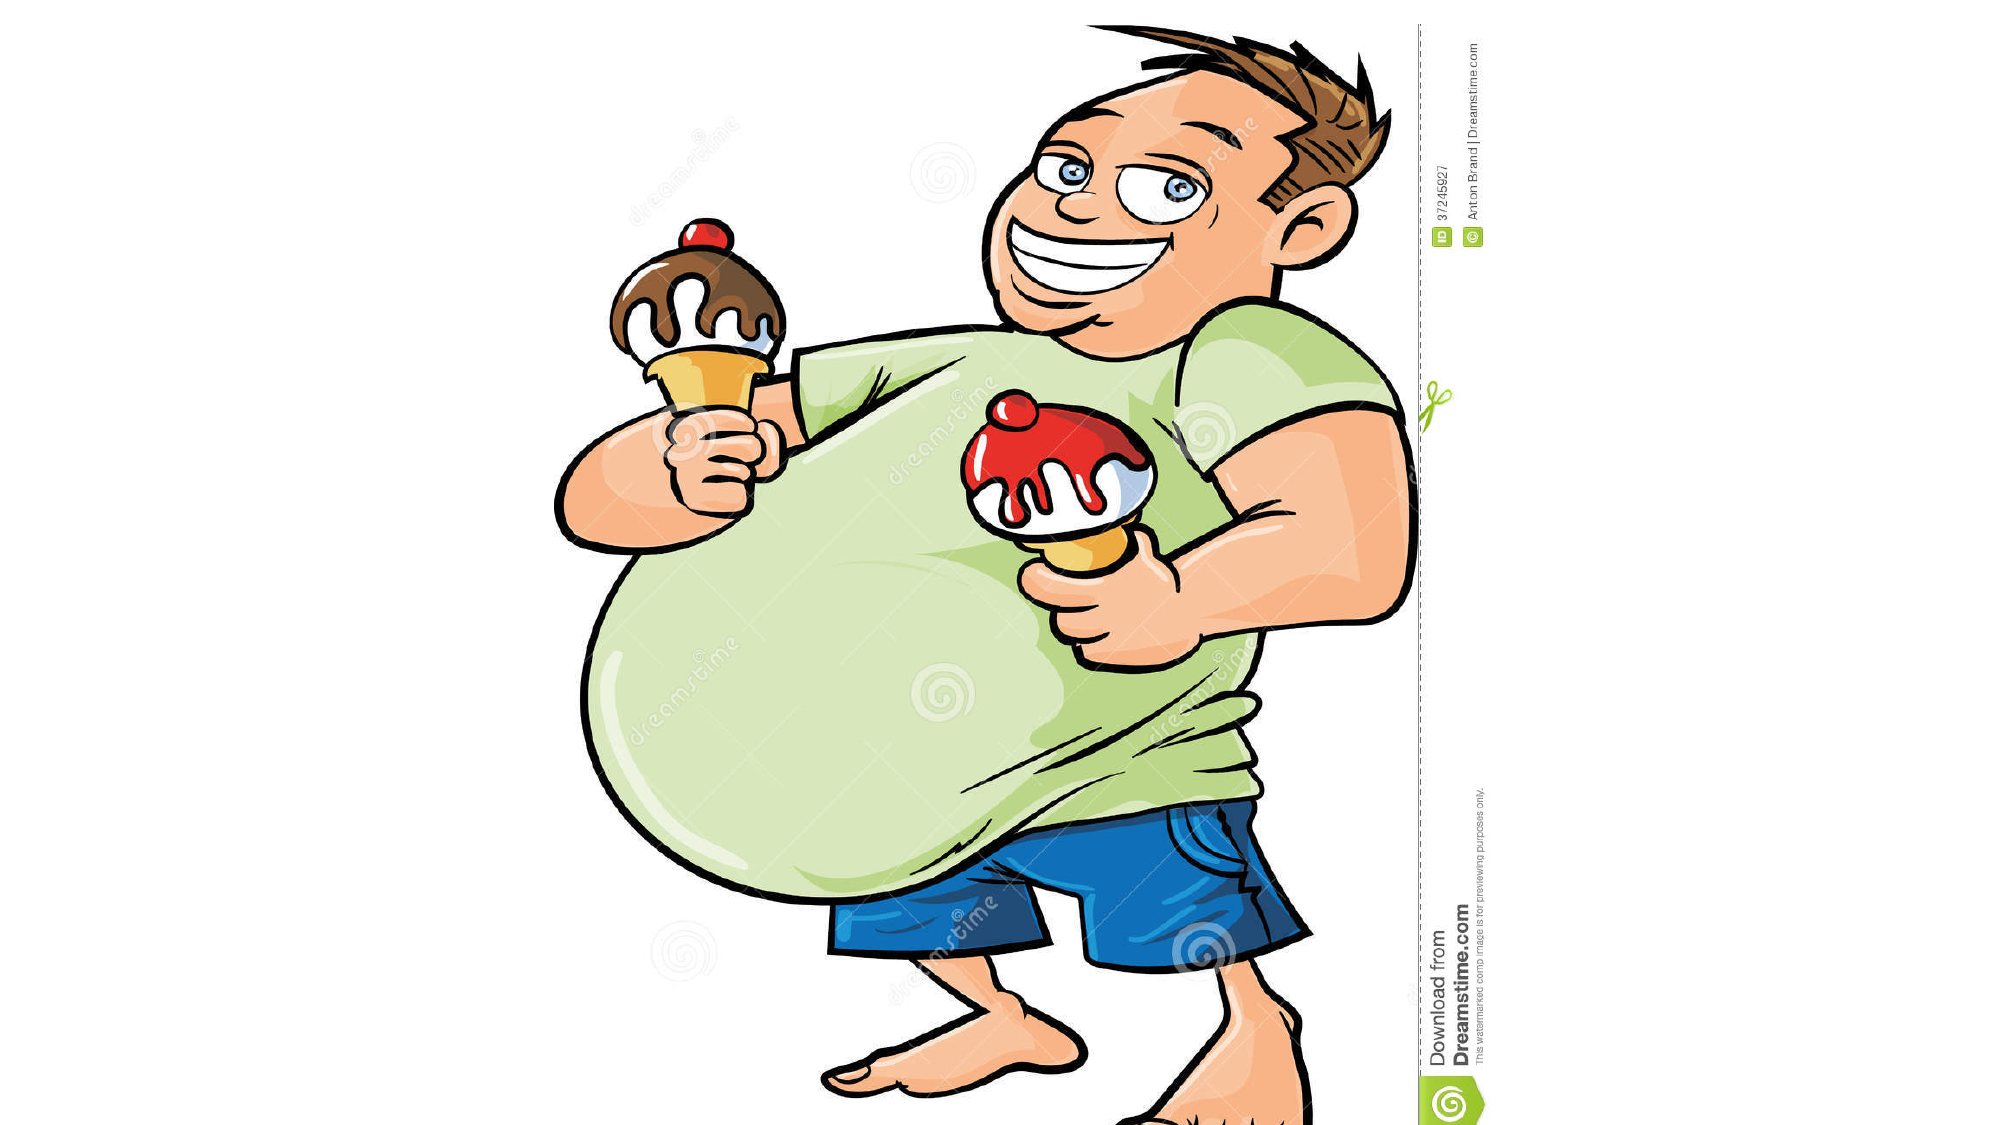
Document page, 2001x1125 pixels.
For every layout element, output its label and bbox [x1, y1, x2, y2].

picture [554, 24, 1496, 1125]
